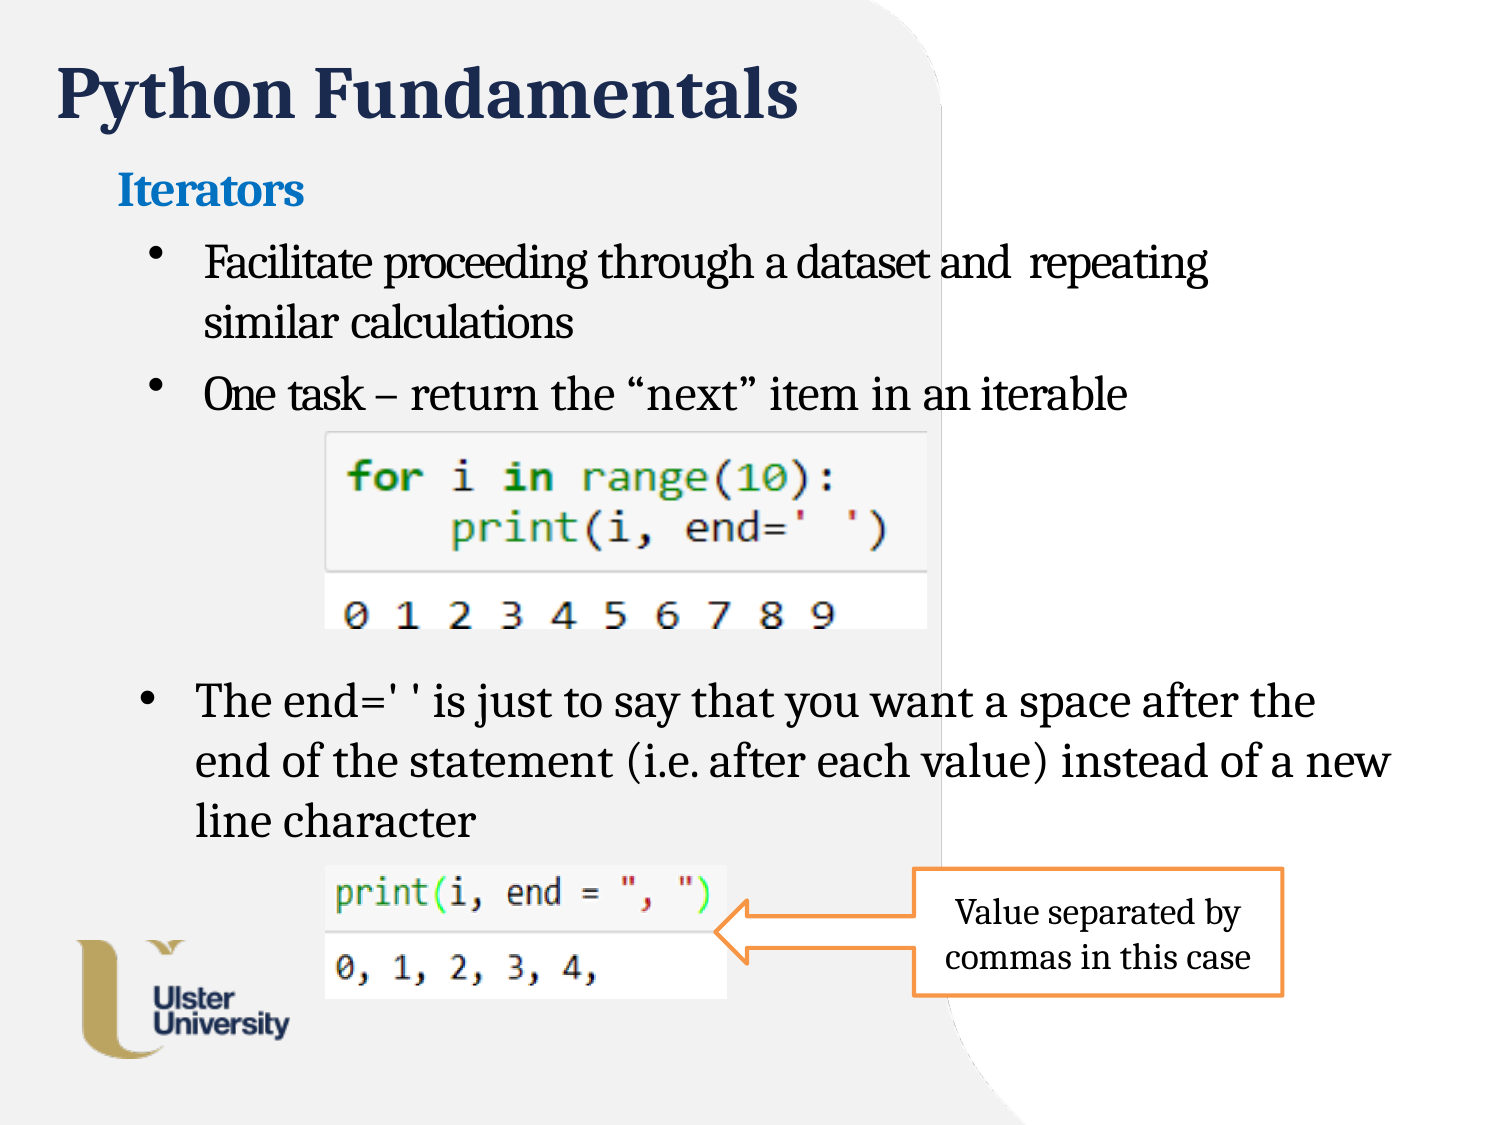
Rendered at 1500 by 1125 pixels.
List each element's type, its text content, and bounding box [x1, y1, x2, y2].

text_box Value separated by commas in this case [731, 866, 1285, 998]
text_box The end=' ' is just to say that you want a space after the end of the statement (i.e. after each value) instead of a new line character [123, 659, 1414, 855]
text_box [324, 431, 928, 629]
title Python Fundamentals [41, 42, 1390, 135]
picture [0, 0, 1026, 1125]
text_box Iterators Facilitate proceeding through a dataset and repeating similar calculations One task – return the “next” item in an iterable [100, 148, 1390, 428]
